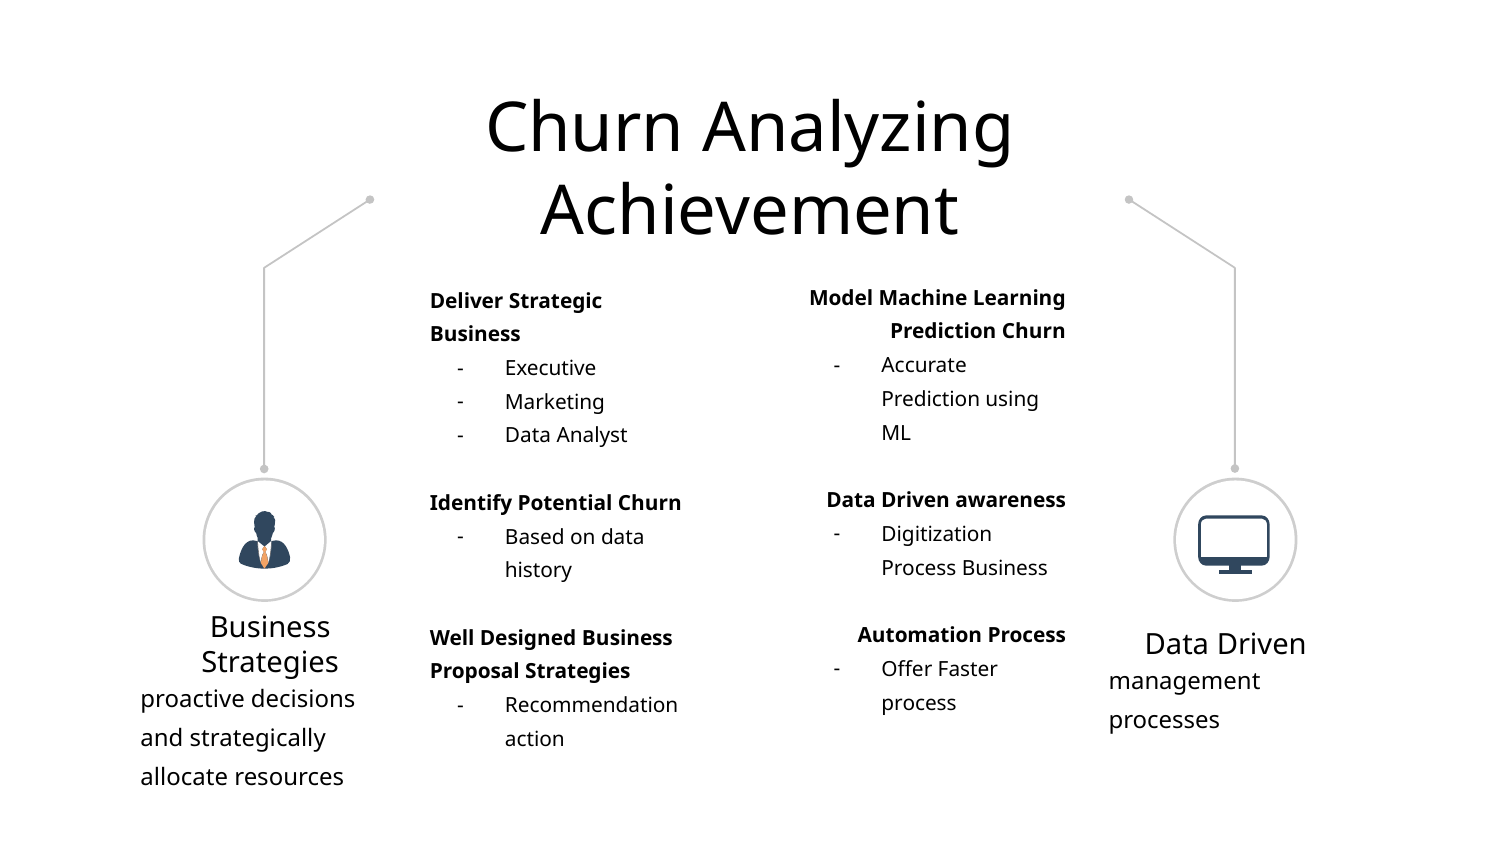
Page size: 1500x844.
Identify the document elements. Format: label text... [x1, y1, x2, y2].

text_box Business Strategies [125, 621, 414, 665]
text_box Churn Analyzing Achievement [425, 67, 1075, 193]
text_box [1197, 515, 1270, 574]
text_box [202, 195, 1298, 603]
text_box Data Driven [1081, 621, 1371, 665]
text_box proactive decisions and strategically allocate resources [125, 718, 414, 777]
list Deliver Strategic Business Executive Marketing Data Analyst Identify Potential Churn Based on data history Well Designed Business Proposal Strategies Recommendation action [414, 611, 705, 812]
list Model Machine Learning Prediction Churn Accurate Prediction using ML Data Driven awareness Digitization Process Business Automation Process Offer Faster process [791, 611, 1081, 809]
text_box management processes [1093, 681, 1383, 740]
